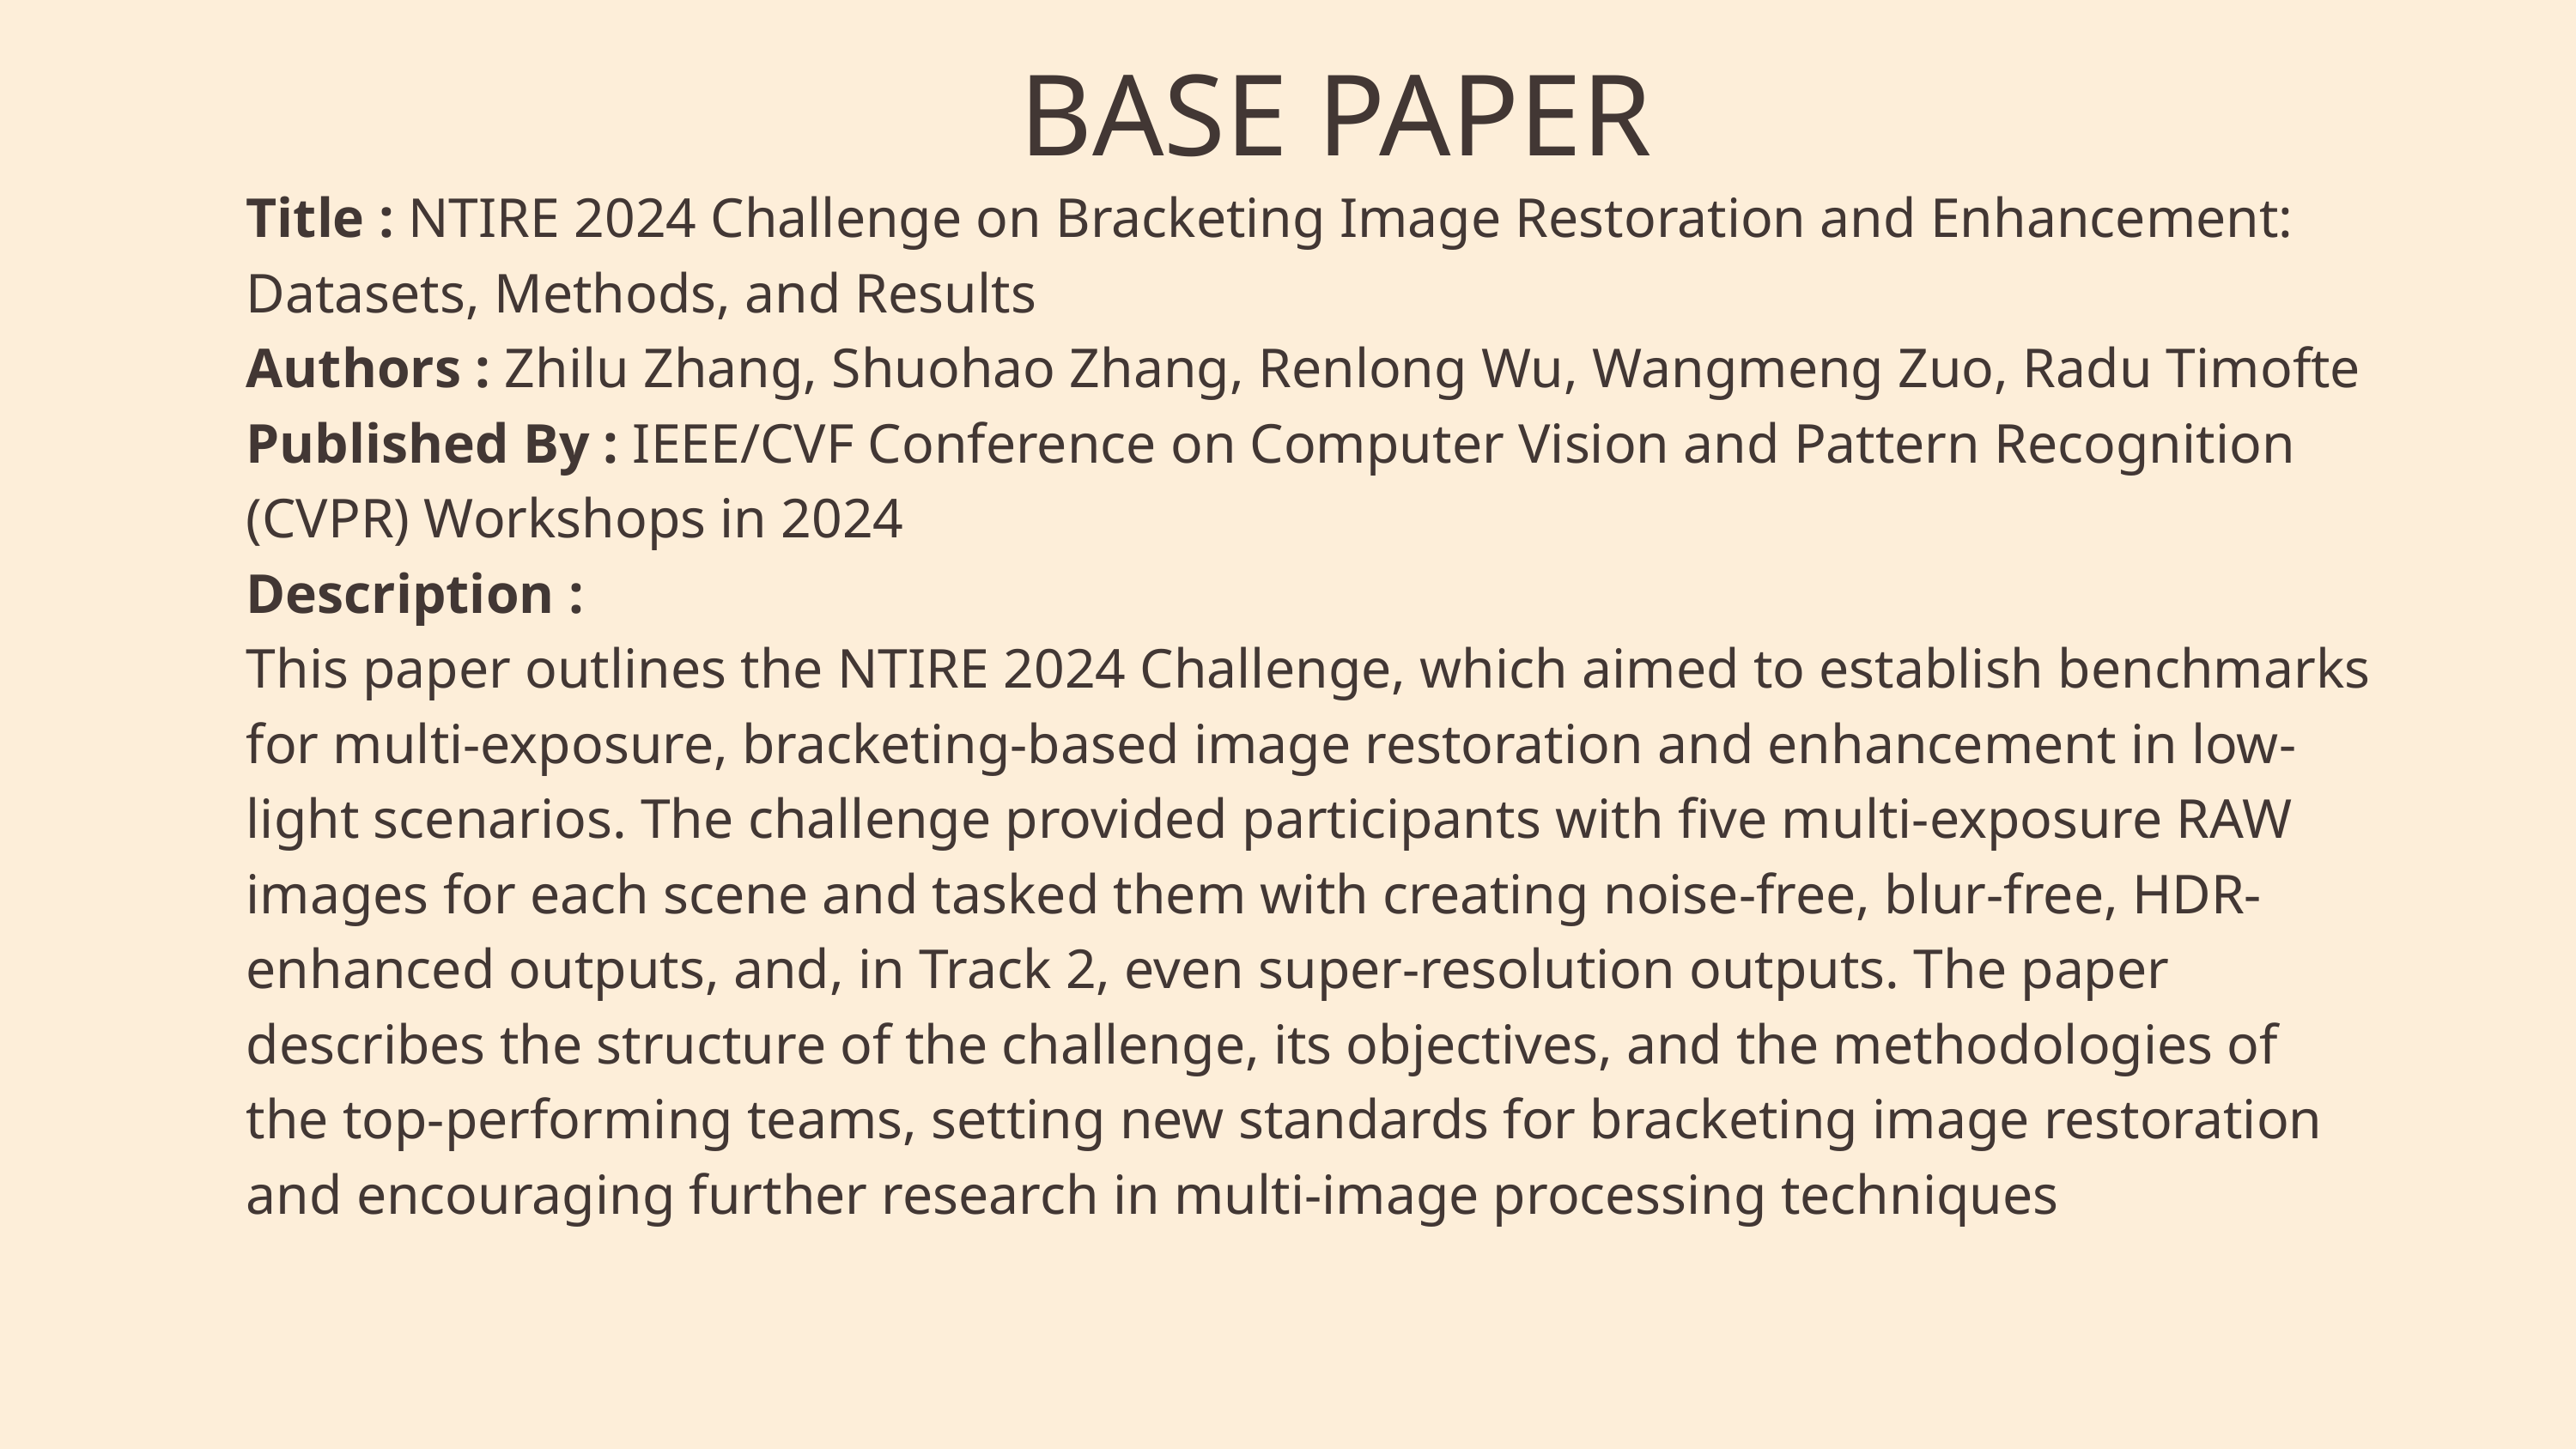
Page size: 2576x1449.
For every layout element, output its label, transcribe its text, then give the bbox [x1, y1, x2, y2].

text_box Title : NTIRE 2024 Challenge on Bracketing Image Restoration and Enhancement: Datasets, Methods, and Results Authors : Zhilu Zhang, Shuohao Zhang, Renlong Wu, Wangmeng Zuo, Radu Timofte Published By : IEEE/CVF Conference on Computer Vision and Pattern Recognition (CVPR) Workshops in 2024 Description : This paper outlines the NTIRE 2024 Challenge, which aimed to establish benchmarks for multi-exposure, bracketing-based image restoration and enhancement in low-light scenarios. The challenge provided participants with five multi-exposure RAW images for each scene and tasked them with creating noise-free, blur-free, HDR-enhanced outputs, and, in Track 2, even super-resolution outputs. The paper describes the structure of the challenge, its objectives, and the methodologies of the top-performing teams, setting new standards for bracketing image restoration and encouraging further research in multi-image processing techniques​ [200, 173, 2376, 1225]
text_box BASE PAPER [1019, 20, 2036, 173]
